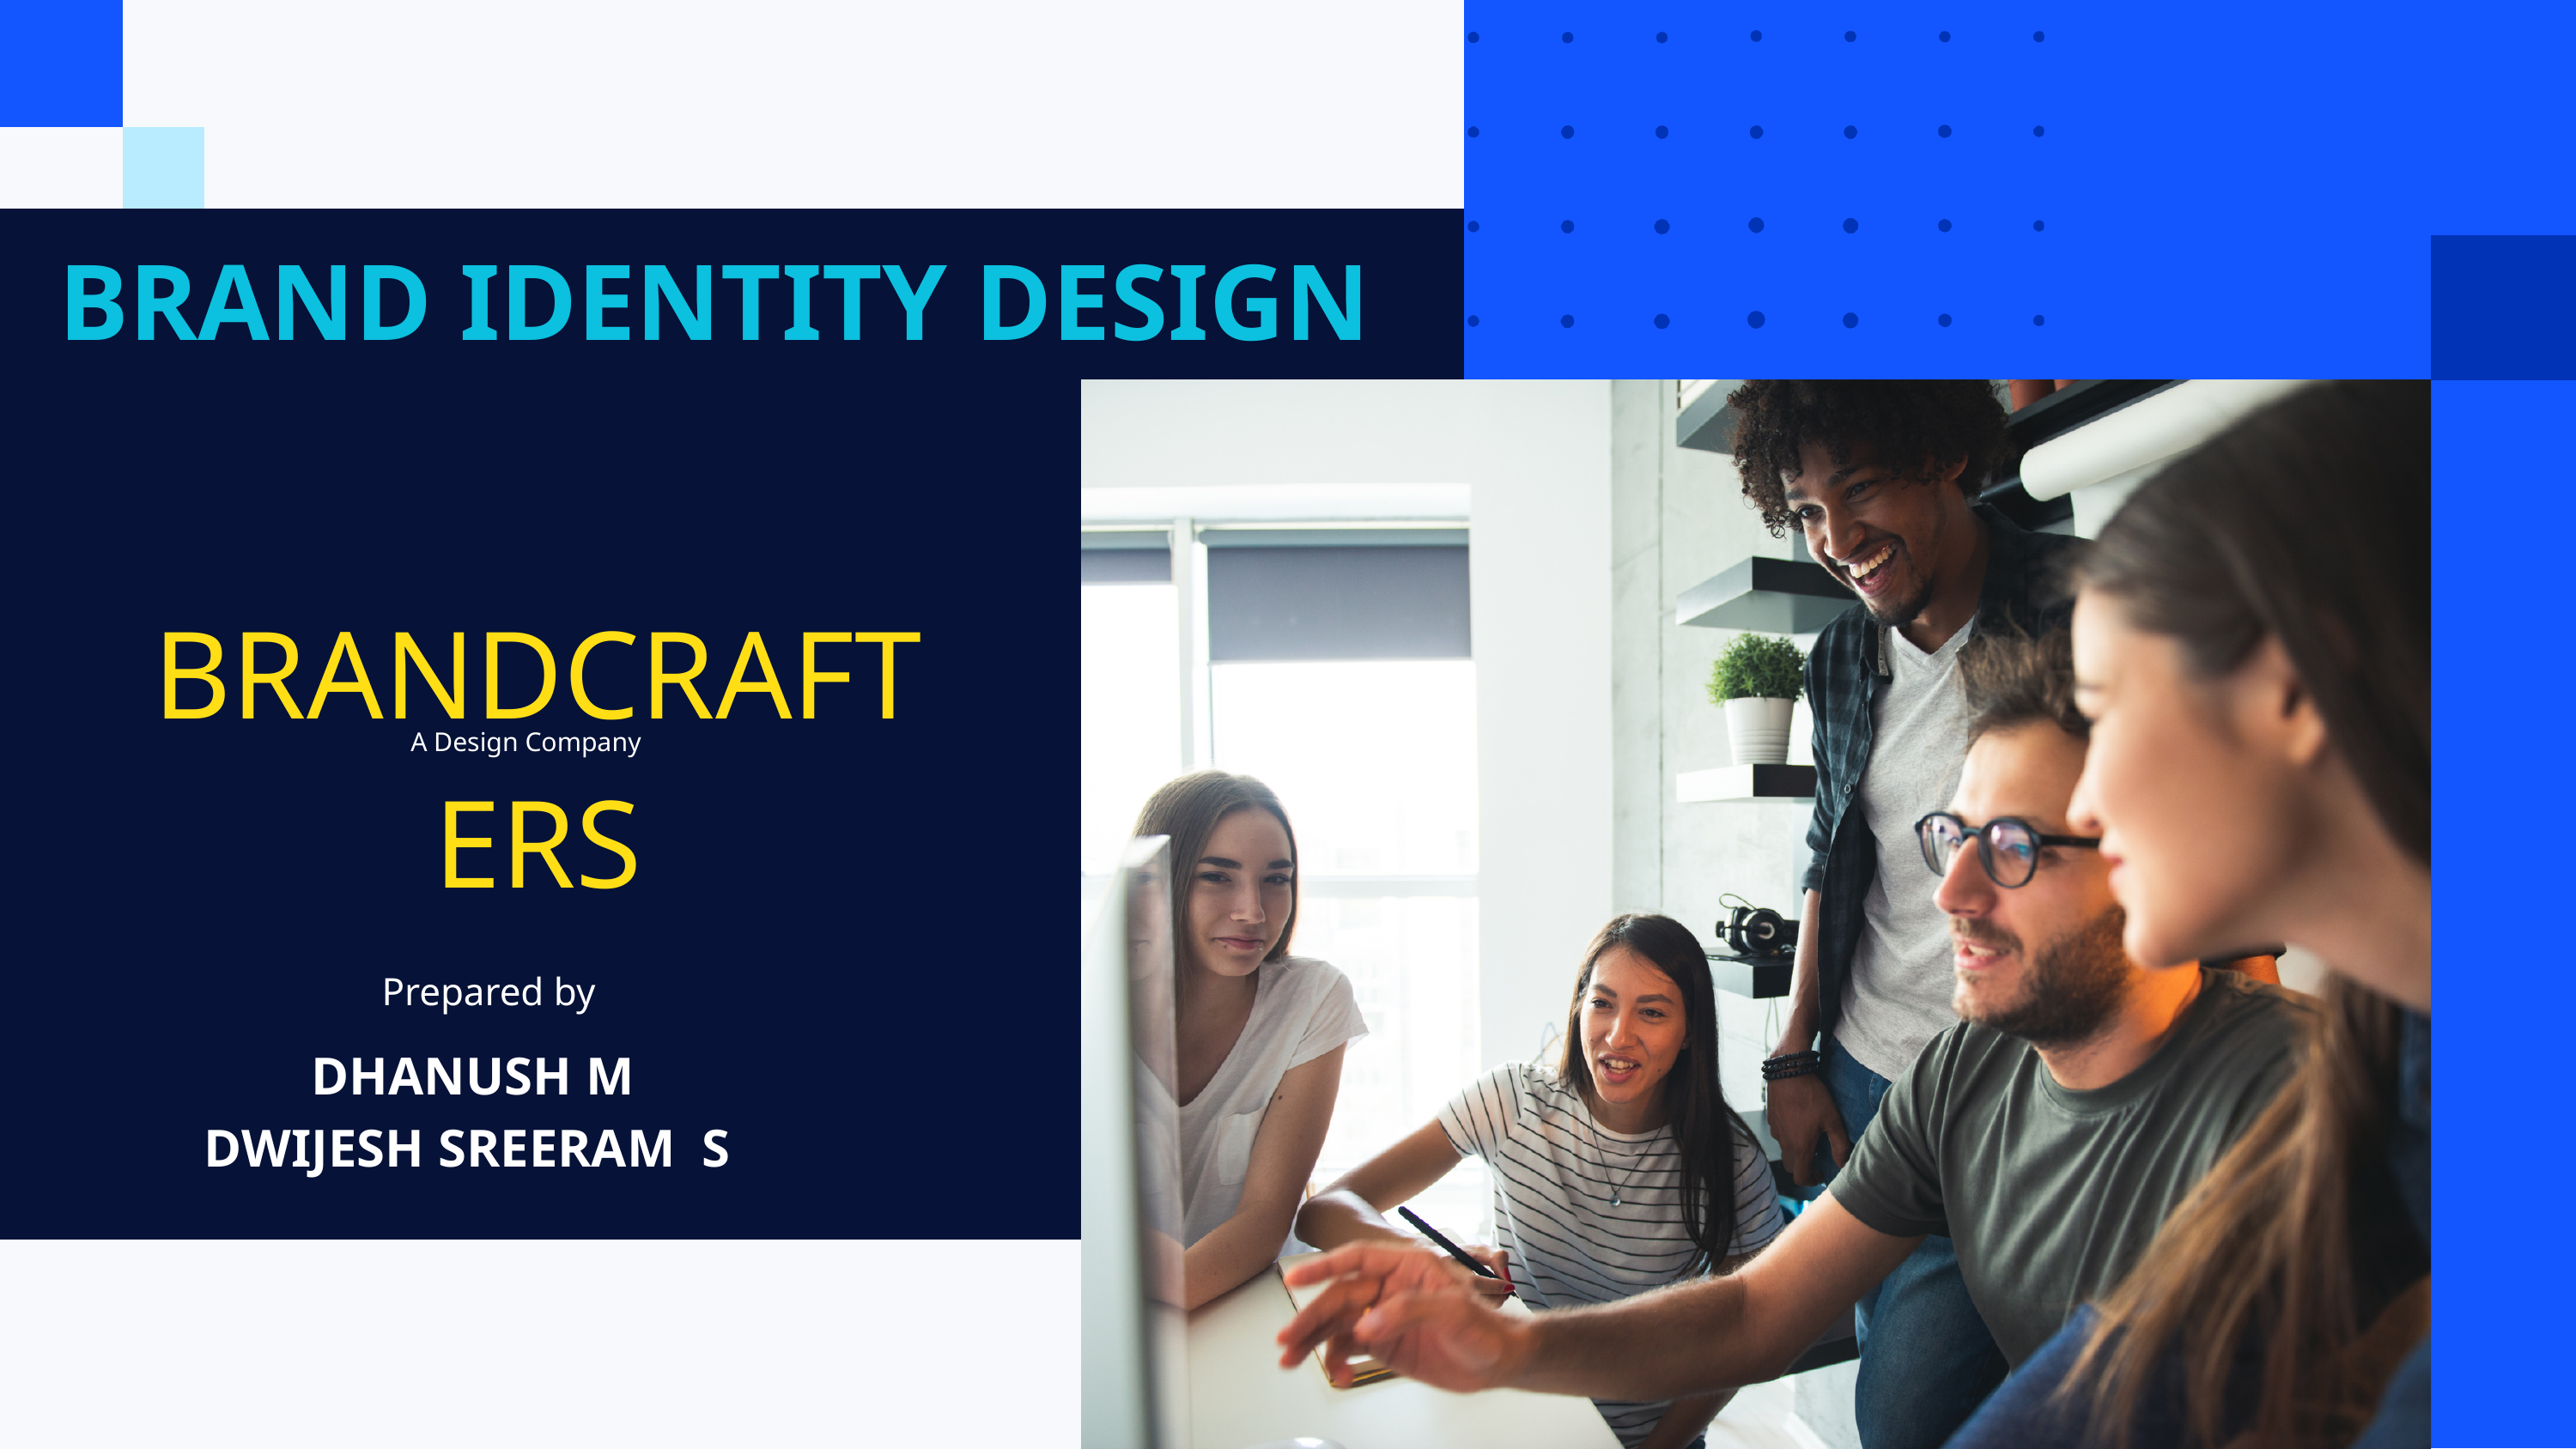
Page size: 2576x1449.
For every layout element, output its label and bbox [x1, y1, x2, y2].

text_box [0, 208, 1458, 1240]
text_box [122, 126, 205, 209]
text_box [2430, 234, 2576, 380]
text_box [1081, 1246, 1458, 1449]
text_box [0, 0, 123, 127]
text_box [1463, 0, 2576, 1449]
